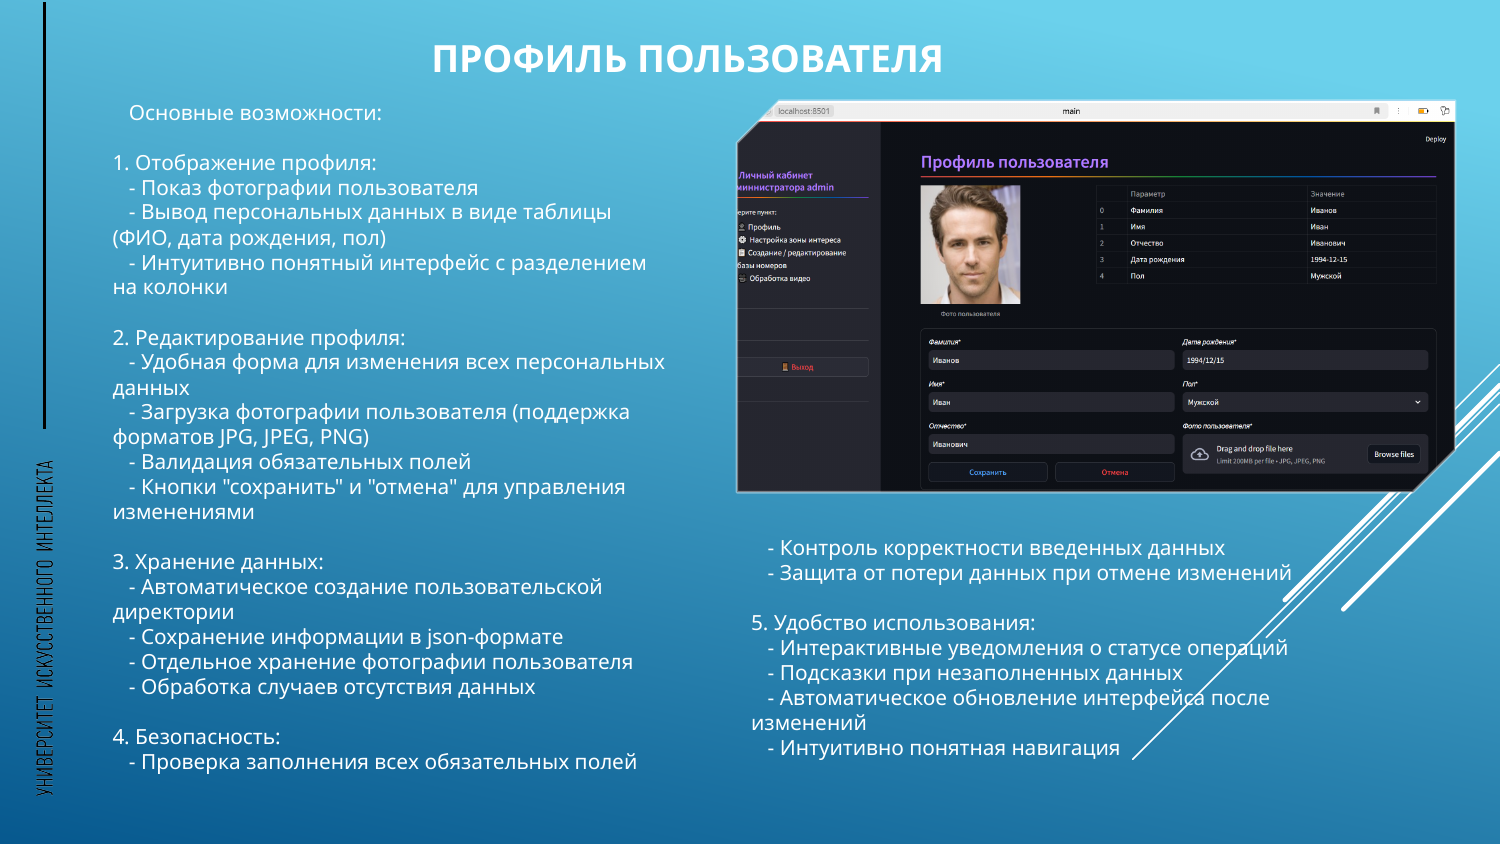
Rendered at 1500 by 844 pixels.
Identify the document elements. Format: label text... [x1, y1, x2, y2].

picture [736, 100, 1456, 493]
text_box - Контроль корректности введенных данных - Защита от потери данных при отмене изменений 5. Удобство использования: - Интерактивные уведомления о статусе операций - Подсказки при незаполненных данных - Автоматическое обновление интерфейса после изменений - Интуитивно понятная навигация [736, 493, 1331, 777]
text_box Профиль пользователя [416, 21, 1084, 94]
text_box Основные возможности: 1. Отображение профиля: - Показ фотографии пользователя - Вывод персональных данных в виде таблицы (ФИО, дата рождения, пол) - Интуитивно понятный интерфейс с разделением на колонки 2. Редактирование профиля: - Удобная форма для изменения всех персональных данных - Загрузка фотографии пользователя (поддержка форматов JPG, JPEG, PNG) - Валидация обязательных полей - Кнопки "сохранить" и "отмена" для управления изменениями 3. Хранение данных: - Автоматическое создание пользовательской директории - Сохранение информации в json-формате - Отдельное хранение фотографии пользователя - Обработка случаев отсутствия данных 4. Безопасность: - Проверка заполнения всех обязательных полей [97, 100, 692, 823]
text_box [36, 1, 53, 796]
